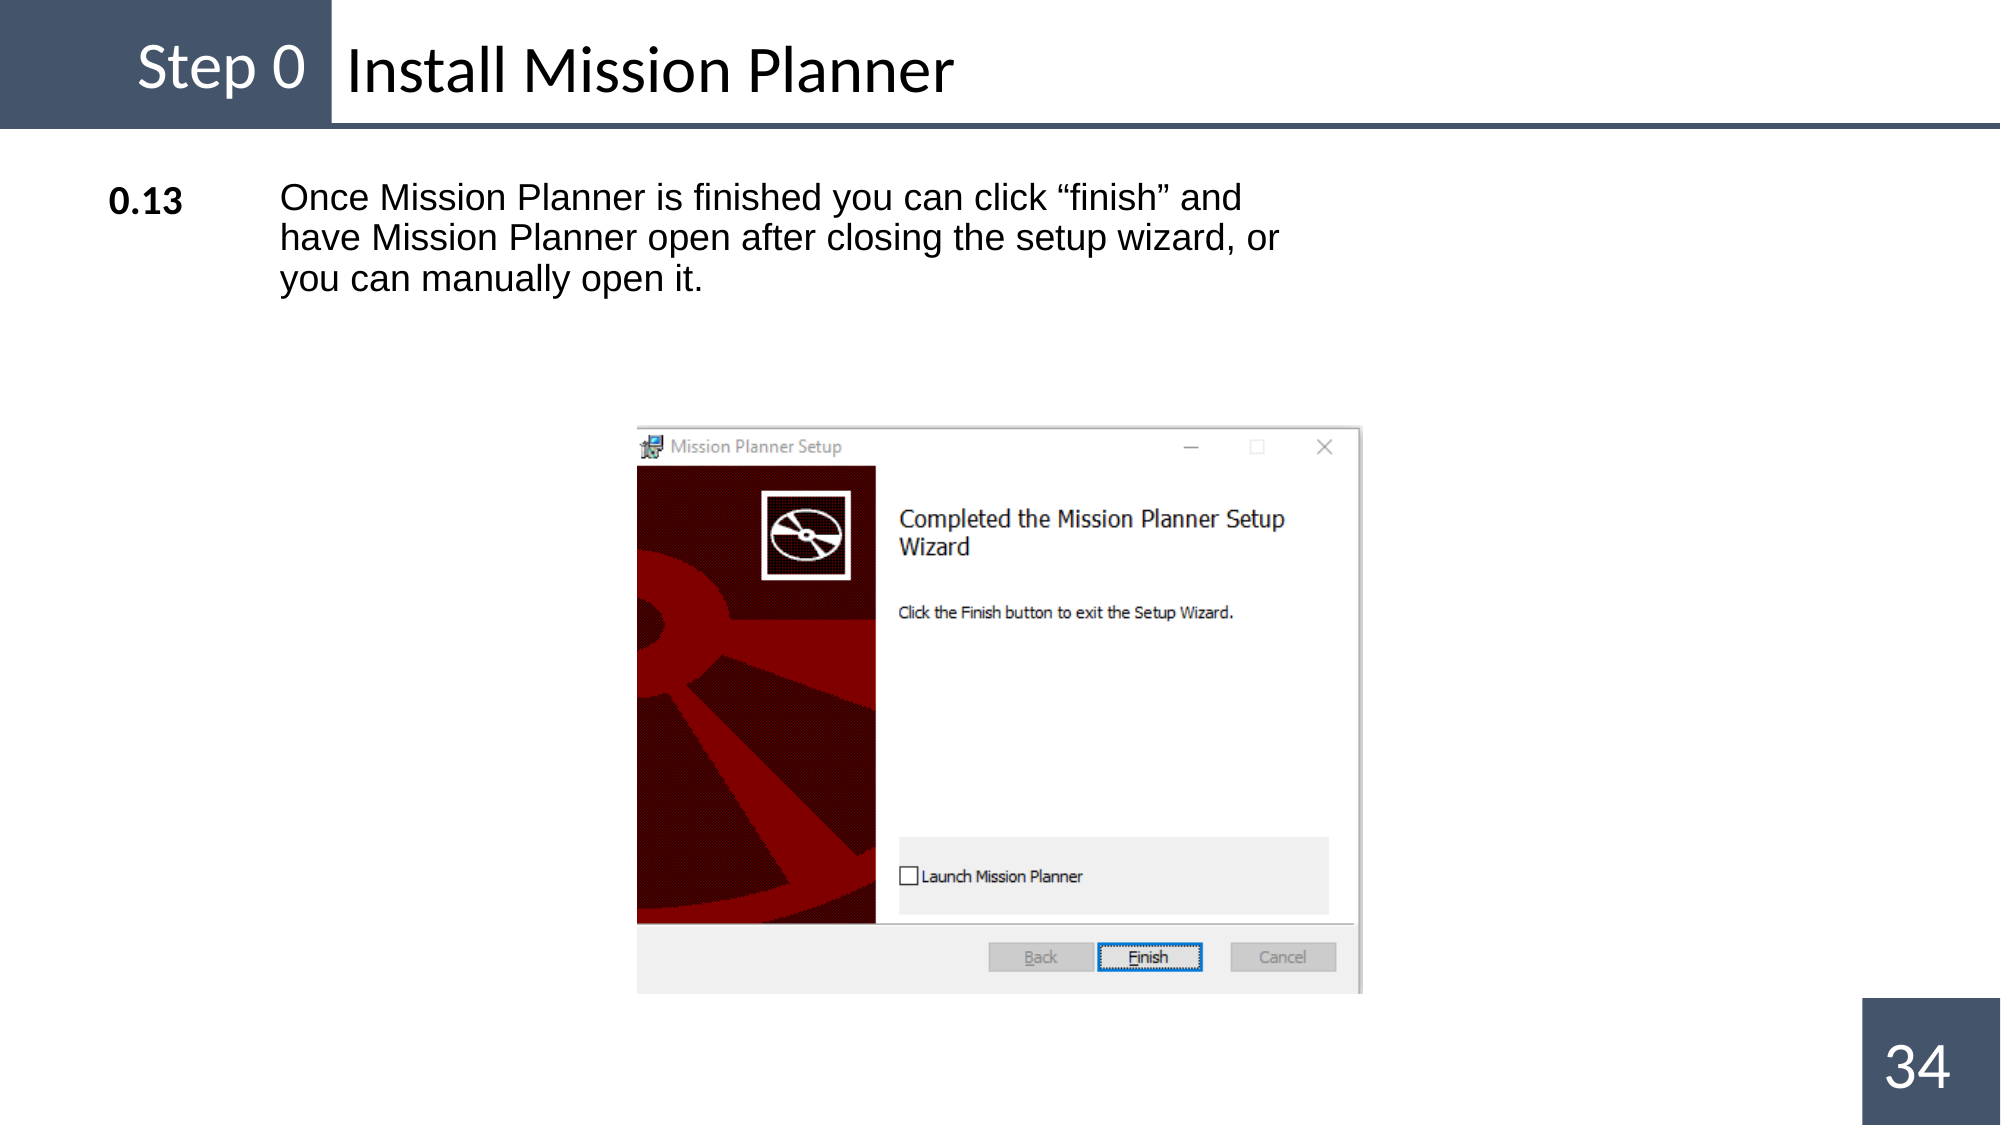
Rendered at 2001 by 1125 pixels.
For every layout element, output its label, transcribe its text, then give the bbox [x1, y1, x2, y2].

list 0.13 [93, 171, 222, 232]
picture [637, 425, 1363, 994]
list Once Mission Planner is finished you can click “finish” and have Mission Planner open after closing the setup wizard, or you can manually open it. [264, 170, 1328, 324]
text_box Step 0 [122, 15, 322, 110]
list Install Mission Planner [331, 1, 1395, 141]
